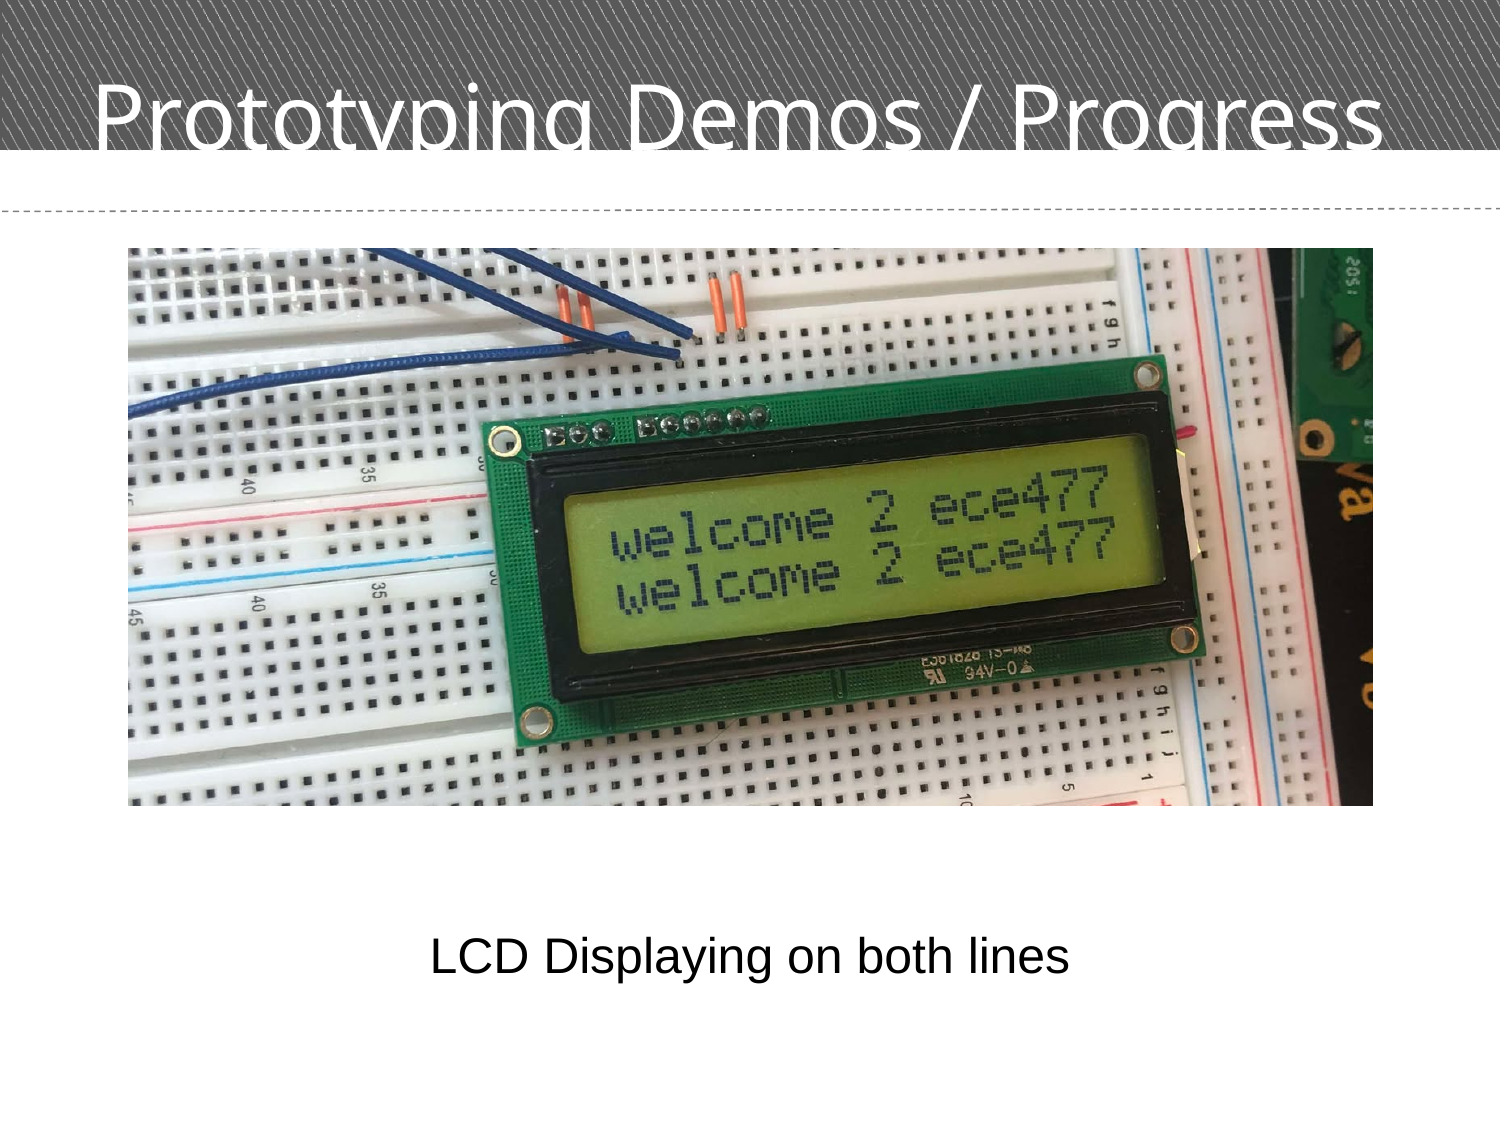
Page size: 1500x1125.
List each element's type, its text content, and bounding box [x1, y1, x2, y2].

picture [2, 0, 1500, 151]
list LCD Displaying on both lines [234, 916, 1265, 991]
title Prototyping Demos / Progress [75, 51, 1427, 175]
picture [127, 248, 1374, 806]
